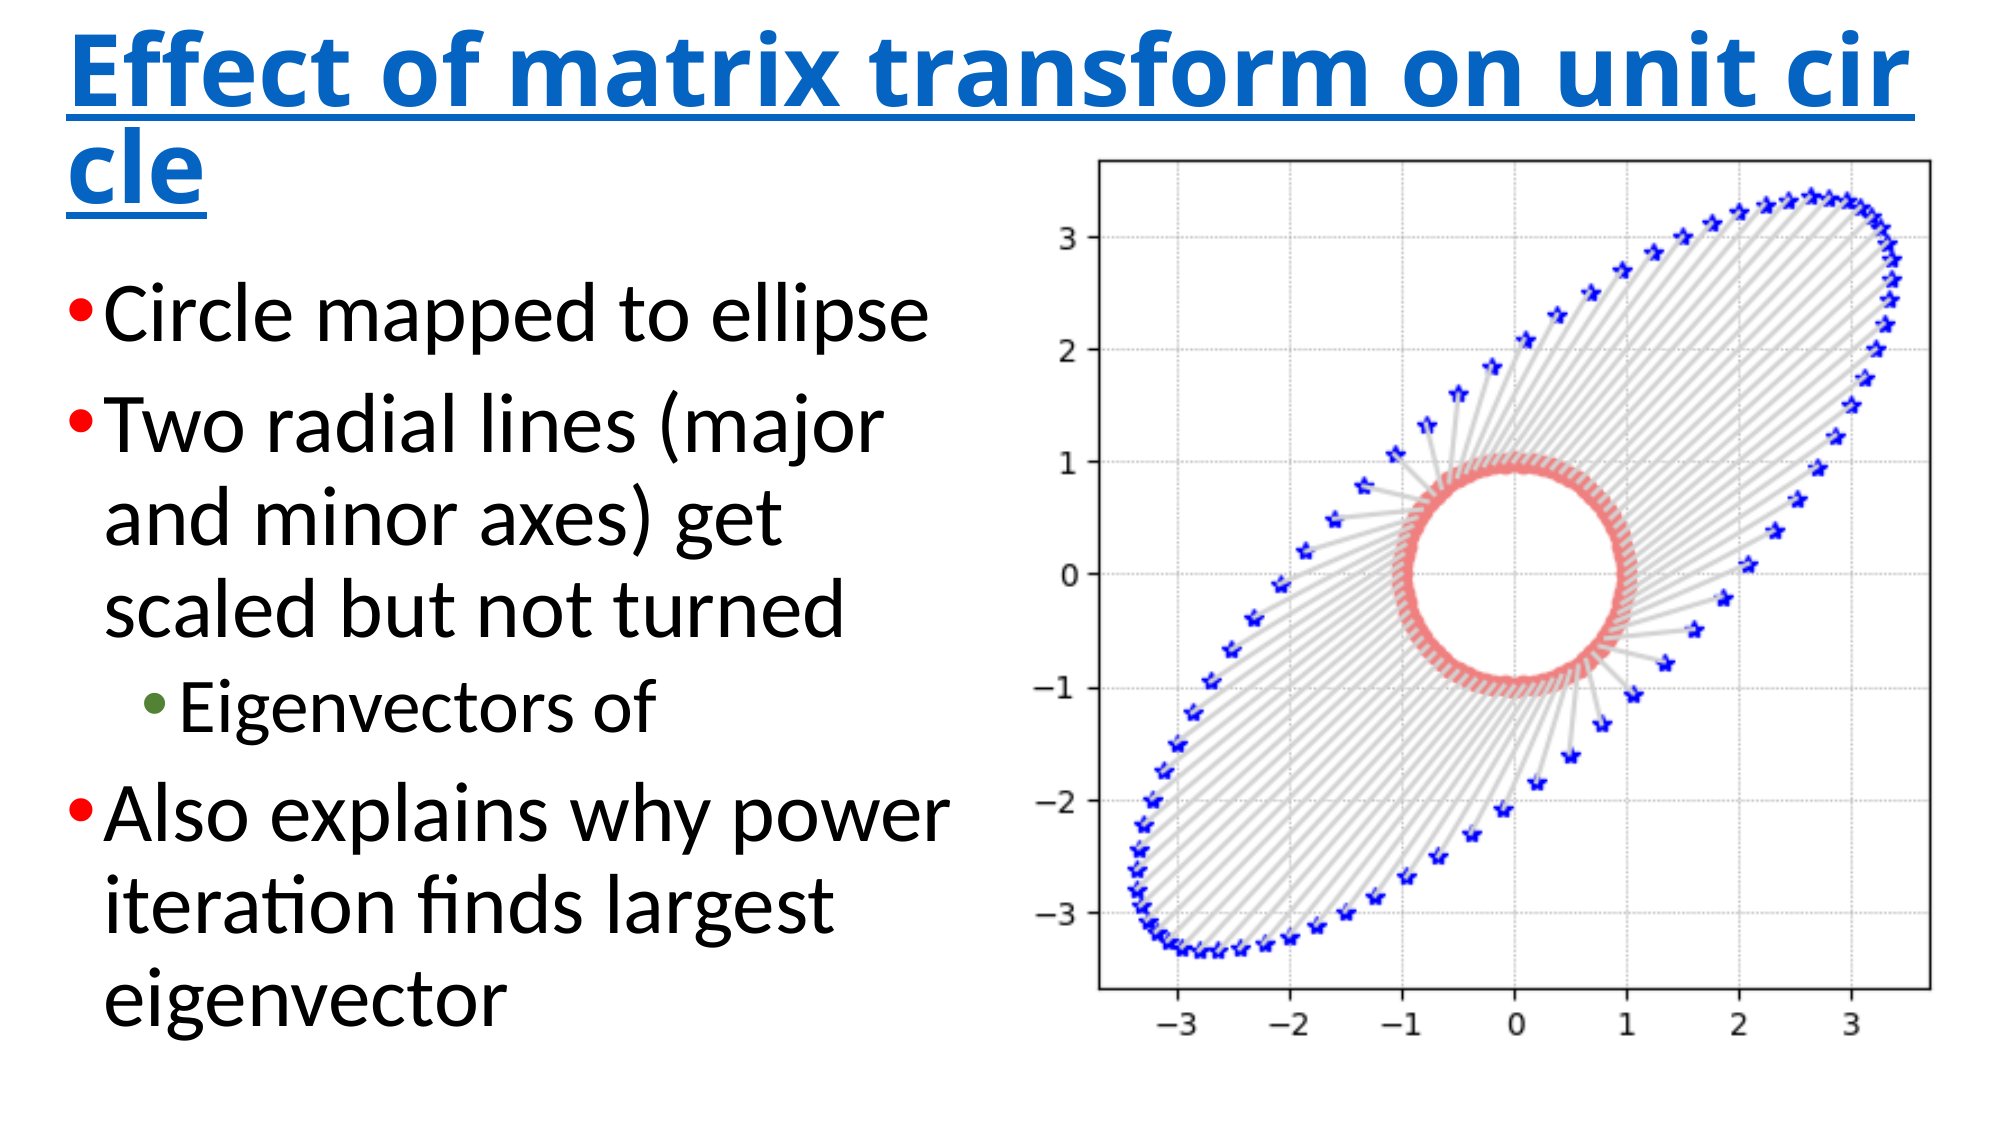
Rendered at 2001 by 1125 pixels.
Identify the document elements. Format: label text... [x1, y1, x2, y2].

picture [1009, 138, 1950, 1065]
title Effect of matrix transform on unit circle [50, 0, 1949, 139]
